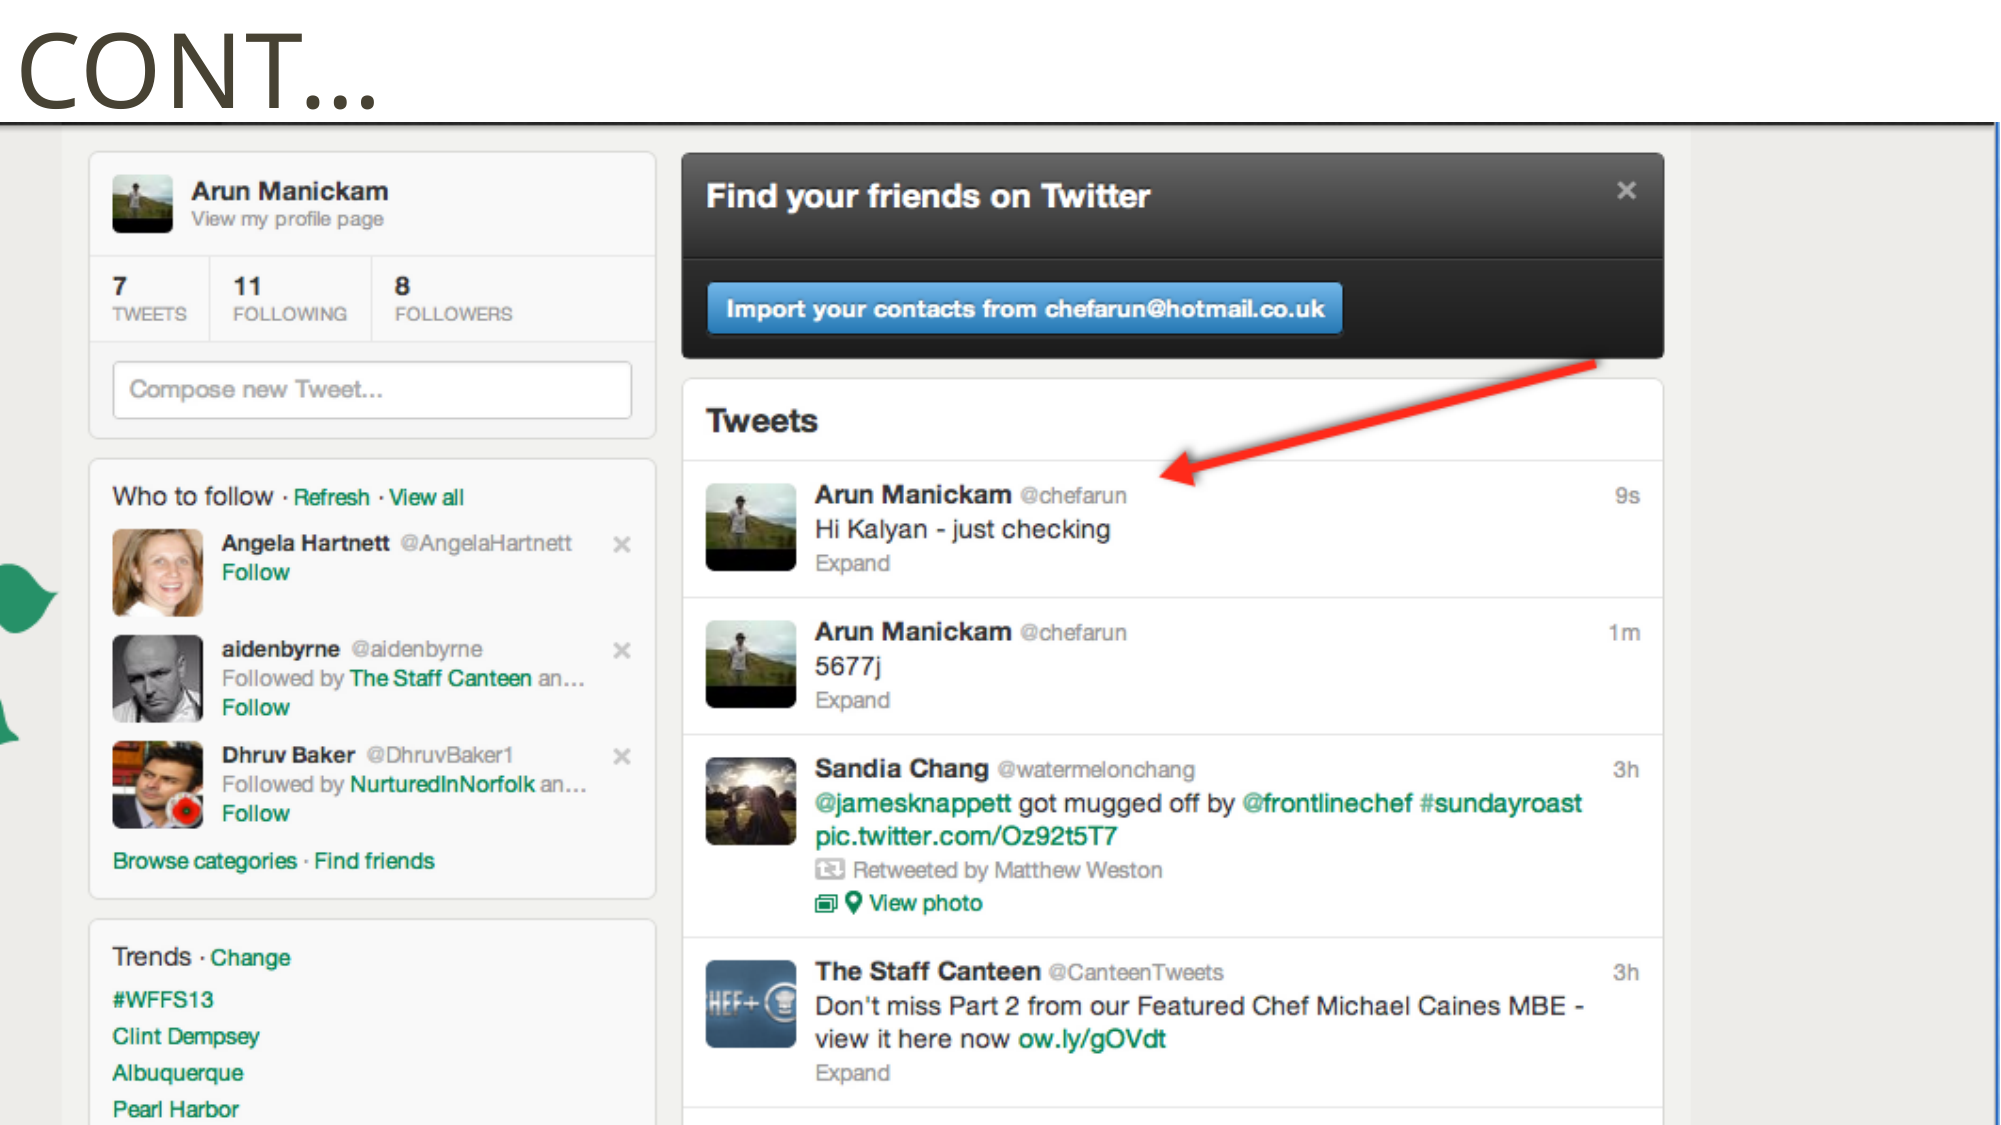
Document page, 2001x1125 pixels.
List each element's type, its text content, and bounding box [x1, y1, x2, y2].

title CONT… [0, 0, 1595, 117]
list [0, 122, 2000, 1125]
